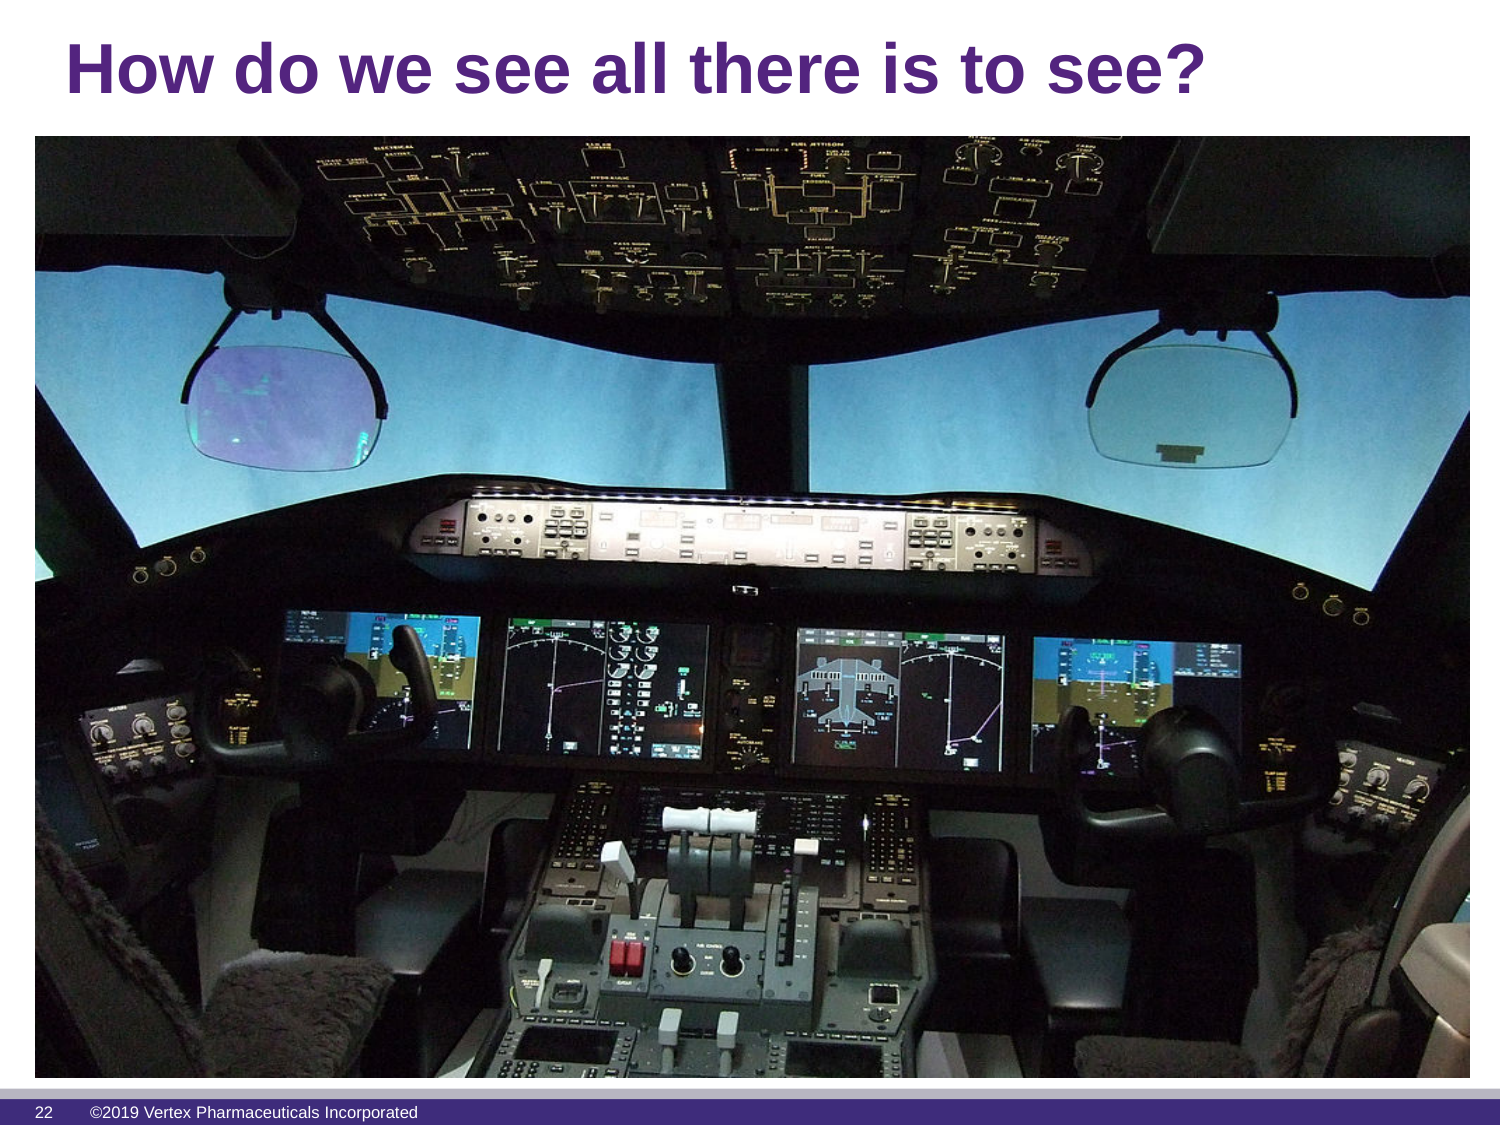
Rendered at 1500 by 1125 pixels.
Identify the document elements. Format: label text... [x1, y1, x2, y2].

slide_number 22 [14, 1094, 69, 1123]
picture [35, 136, 1472, 1088]
footer ©2019 Vertex Pharmaceuticals Incorporated [74, 1094, 740, 1123]
title How do we see all there is to see? [50, 0, 1443, 131]
